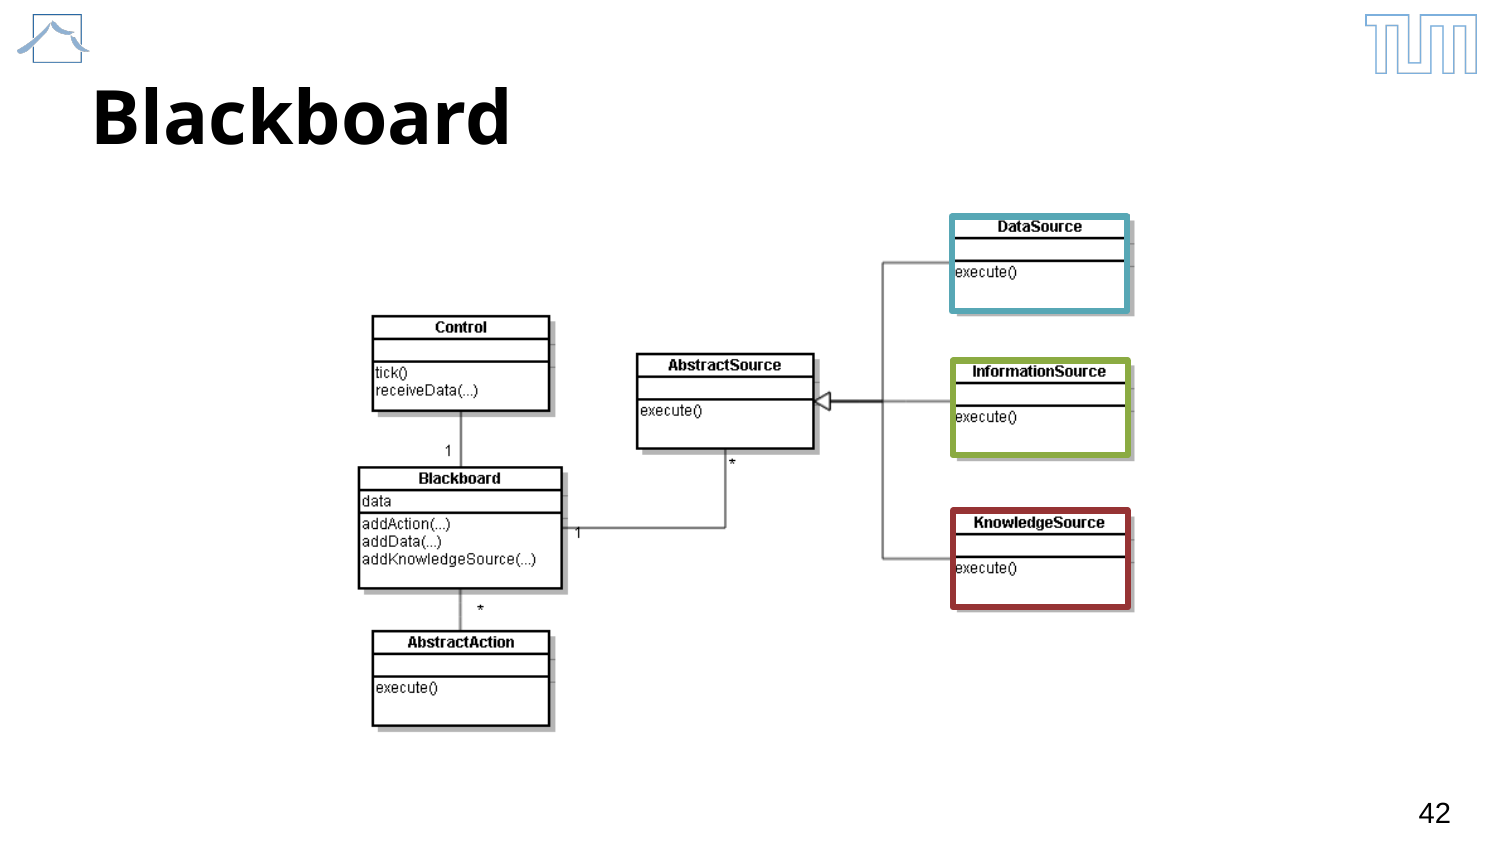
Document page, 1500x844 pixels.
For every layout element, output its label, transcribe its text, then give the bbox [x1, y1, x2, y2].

picture [343, 203, 1157, 752]
slide_number ‹#› [1403, 779, 1494, 844]
title Blackboard [75, 33, 1425, 175]
picture [17, 14, 90, 63]
